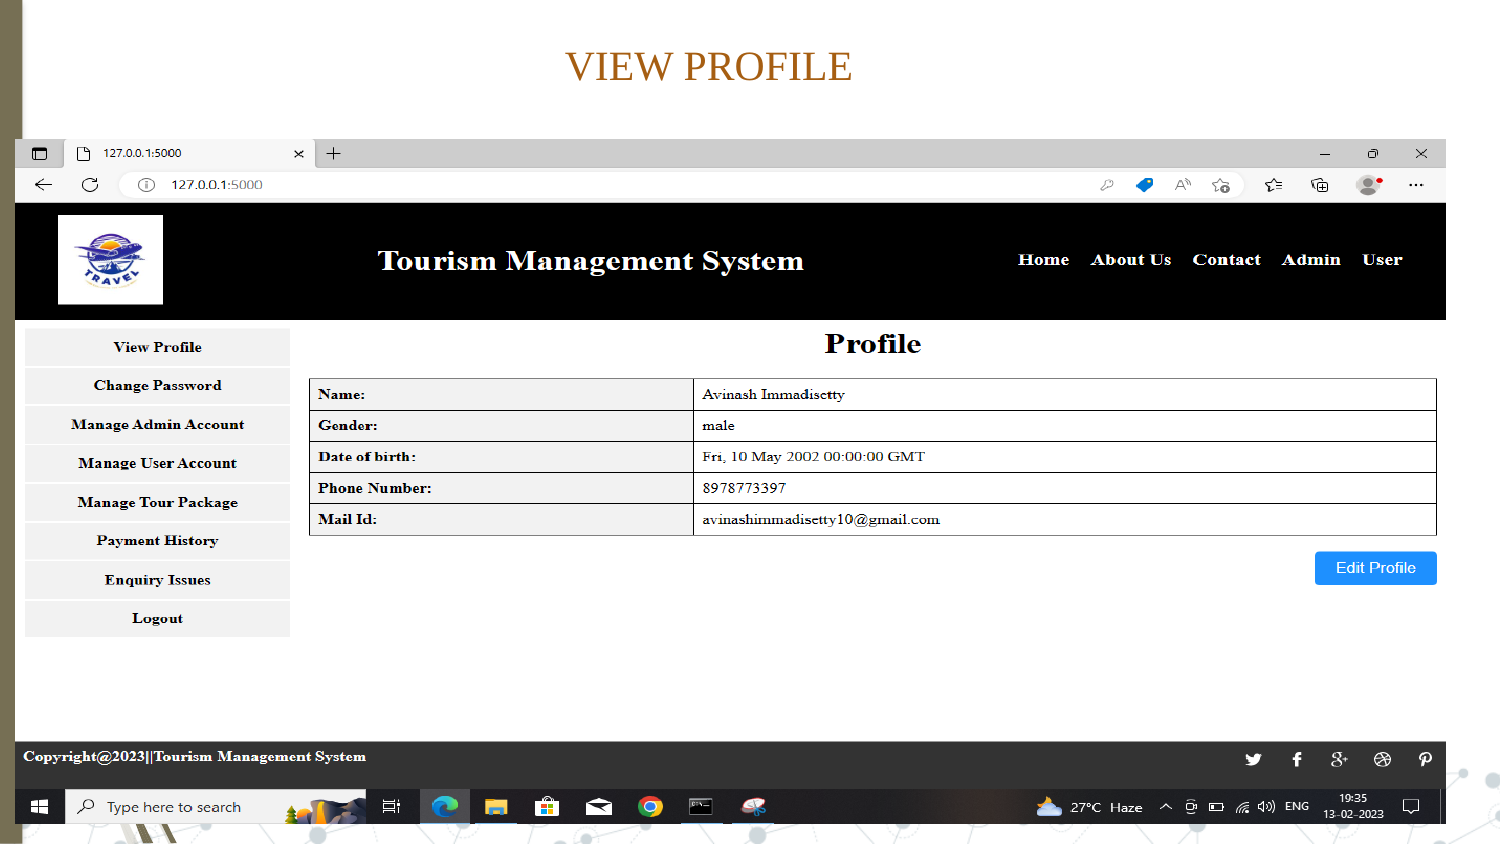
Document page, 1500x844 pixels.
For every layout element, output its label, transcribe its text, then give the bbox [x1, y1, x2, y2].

list VIEW PROFILE [15, 23, 1366, 84]
slide_number 37 [0, 779, 1500, 844]
picture [14, 0, 1500, 825]
